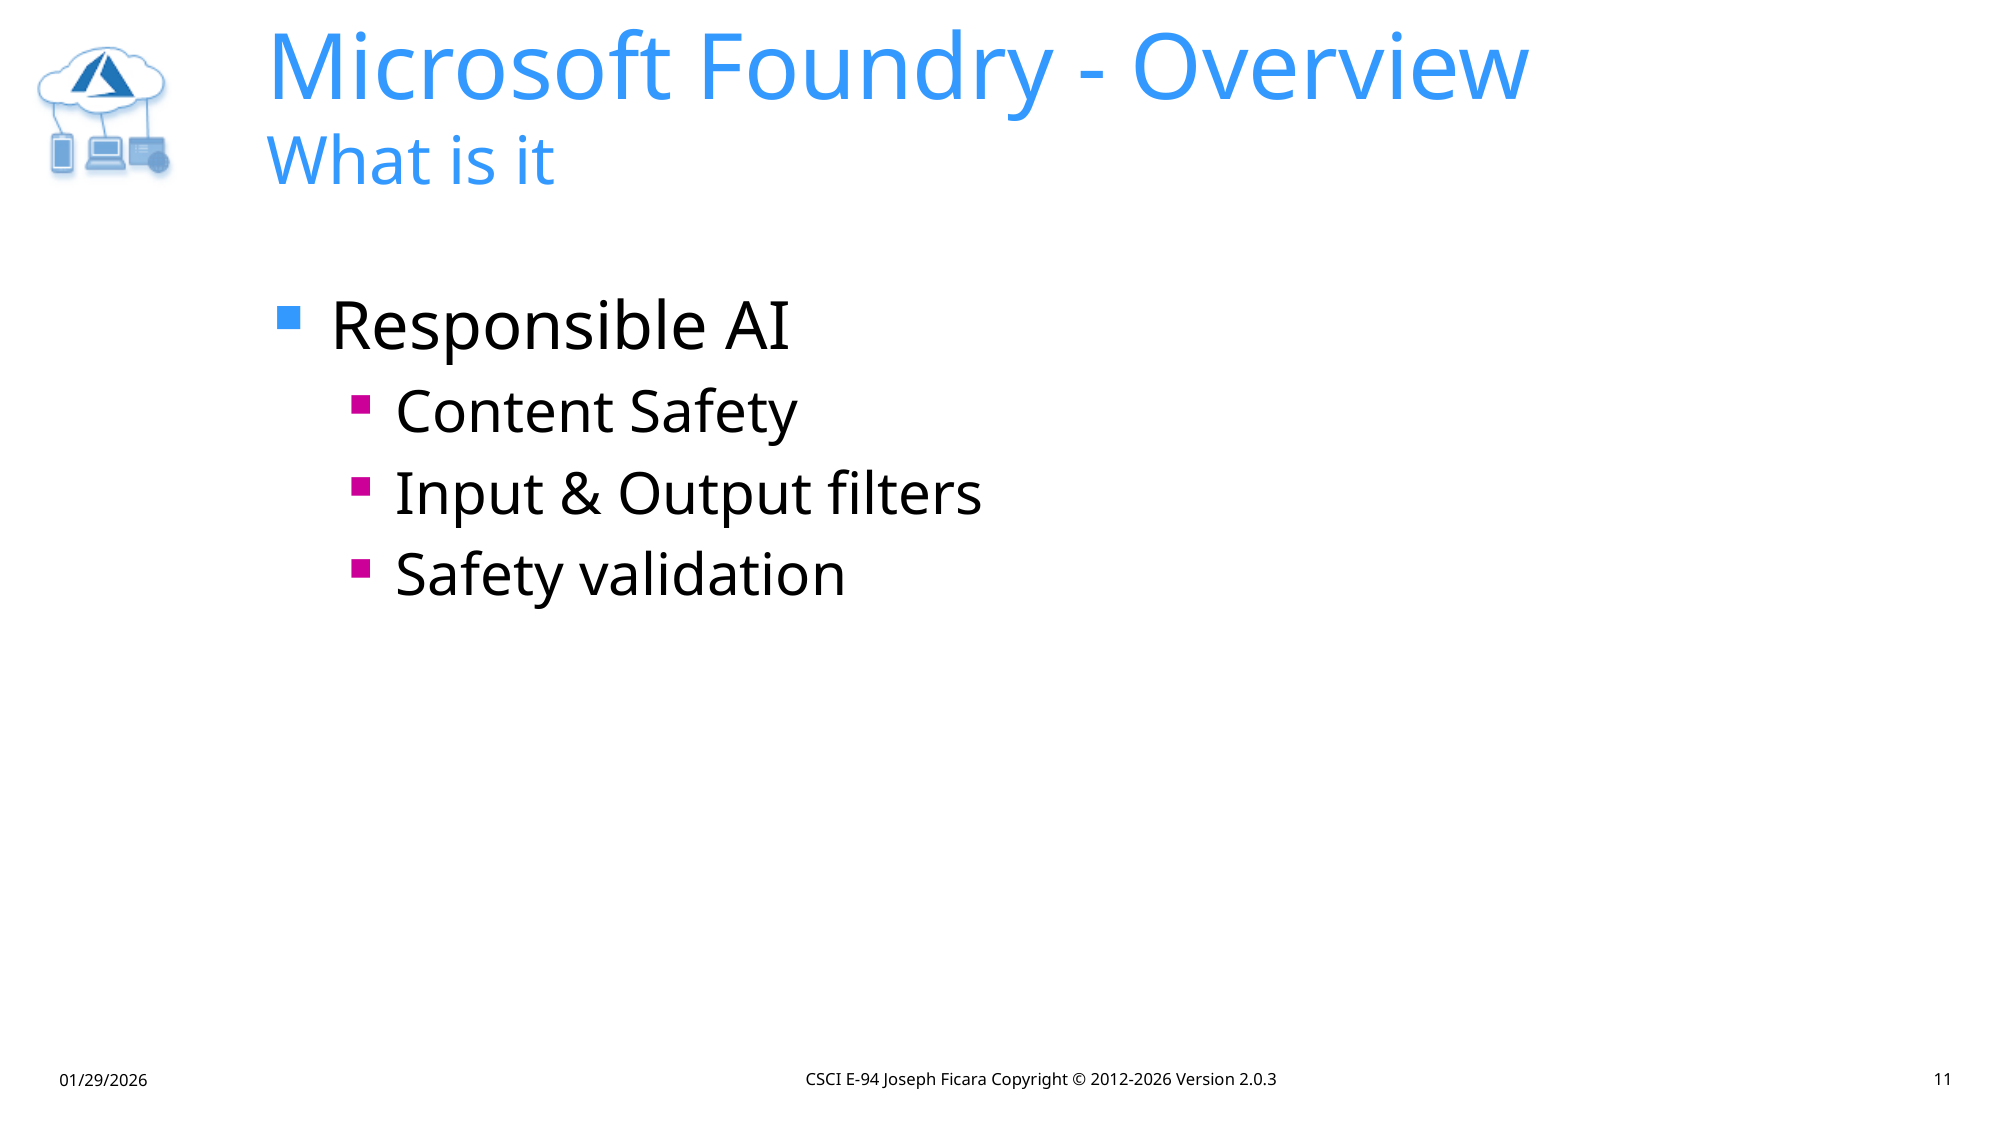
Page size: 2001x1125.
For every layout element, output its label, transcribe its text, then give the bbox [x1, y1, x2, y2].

title Microsoft Foundry - Overview What is it [251, 24, 1957, 213]
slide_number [44, 1062, 205, 1100]
picture [25, 41, 186, 197]
list Responsible AI Content Safety Input & Output filters Safety validation [258, 275, 1959, 1050]
footer CSCI E-94 Joseph Ficara Copyright © 2012-2026 Version 2.0.3 [216, 1061, 1867, 1100]
slide_number 11 [1876, 1061, 1968, 1101]
